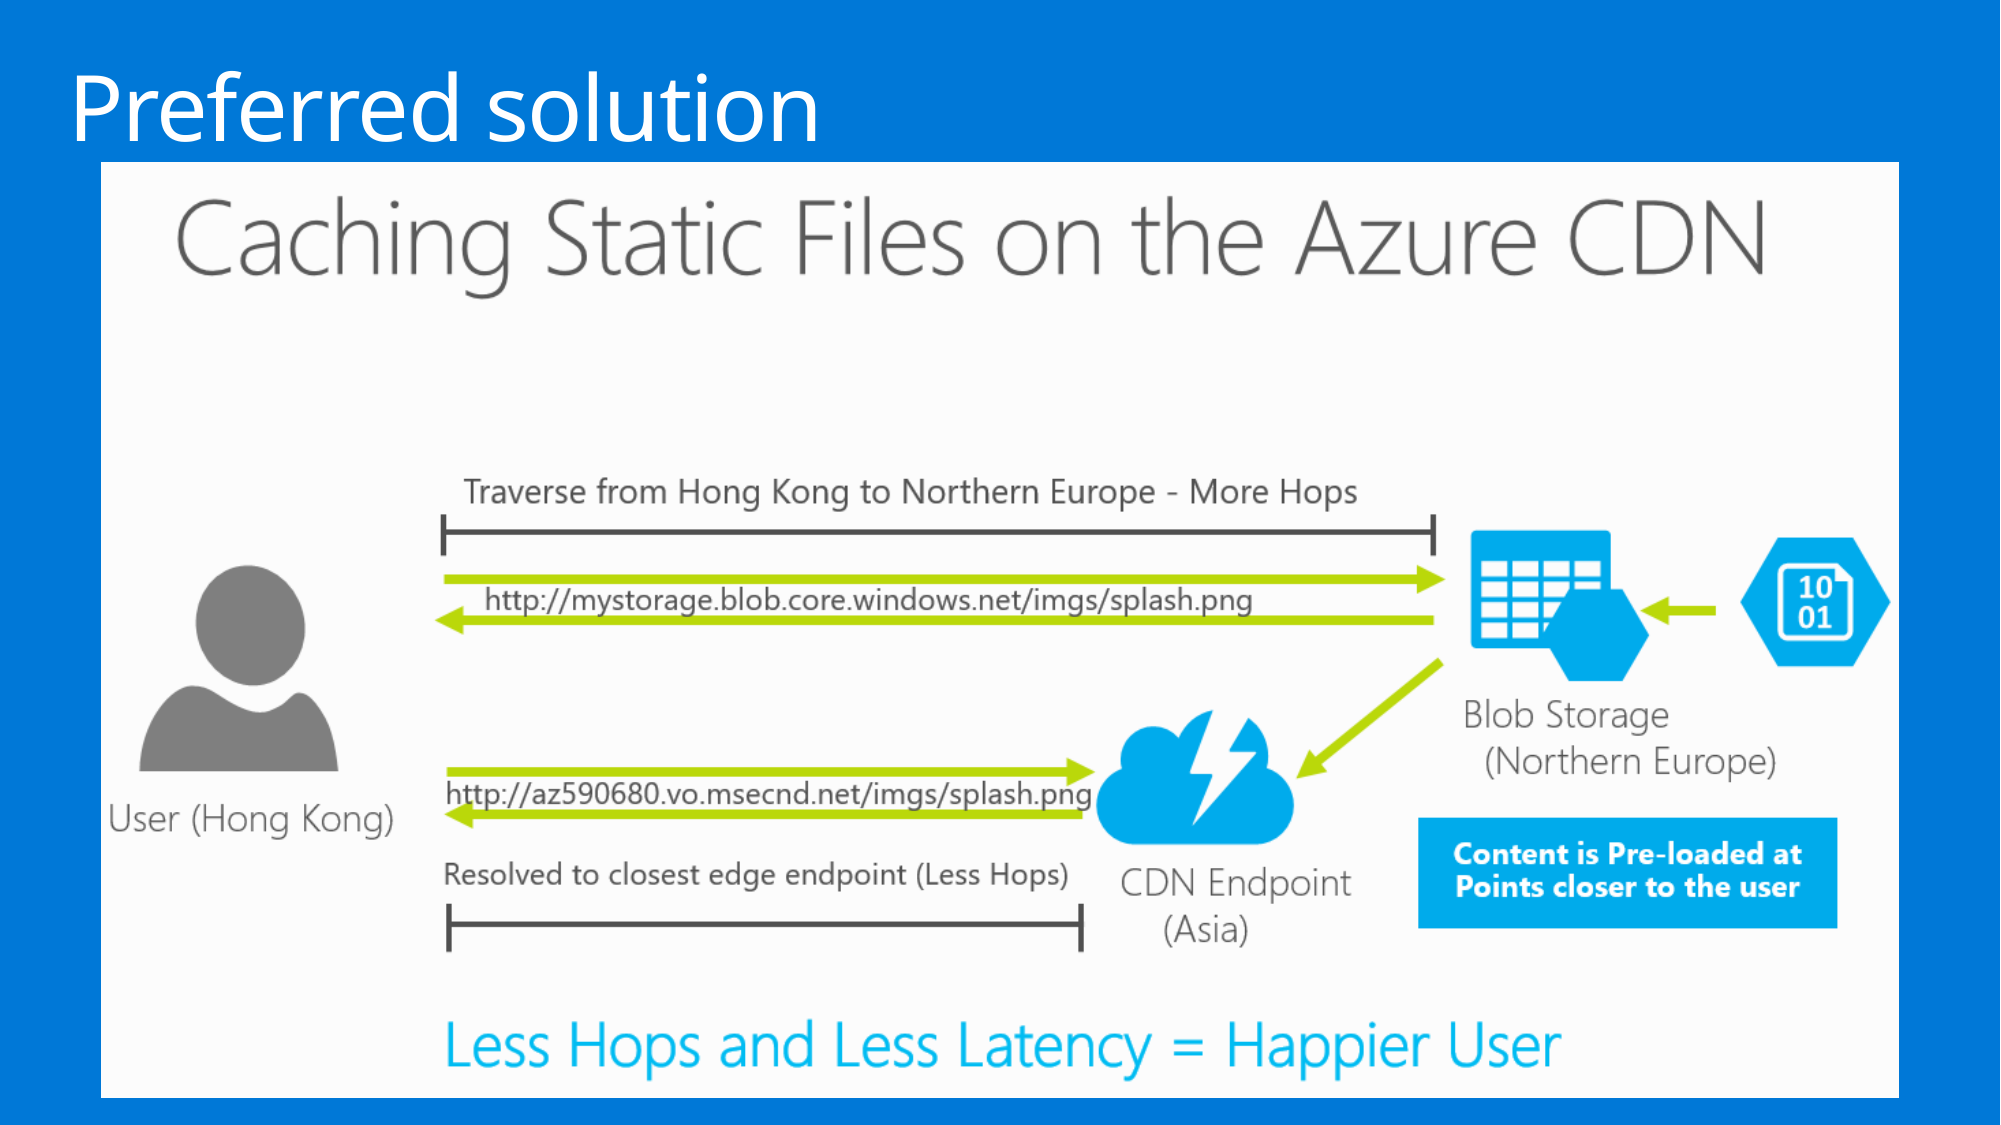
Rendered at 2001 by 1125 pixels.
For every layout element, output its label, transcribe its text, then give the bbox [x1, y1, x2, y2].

title Preferred solution [44, 47, 1930, 195]
picture [100, 162, 1900, 1098]
